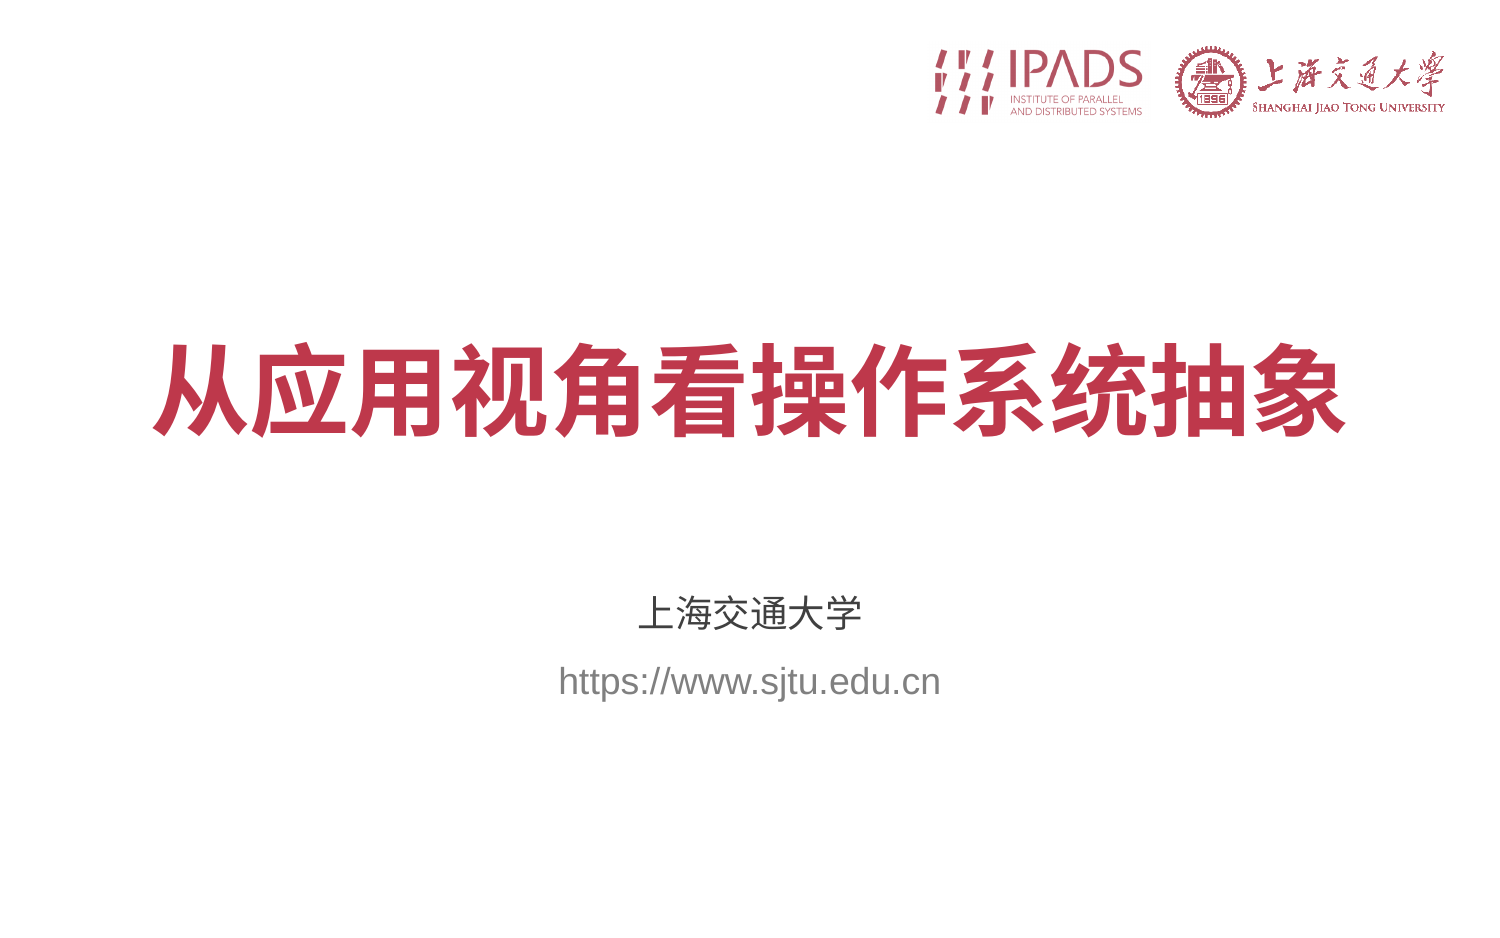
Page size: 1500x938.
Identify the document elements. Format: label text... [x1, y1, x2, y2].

picture [1174, 46, 1445, 118]
title 从应用视角看操作系统抽象 [112, 282, 1388, 484]
picture [926, 41, 1151, 123]
subtitle 上海交通大学 https://www.sjtu.edu.cn [112, 559, 1388, 761]
